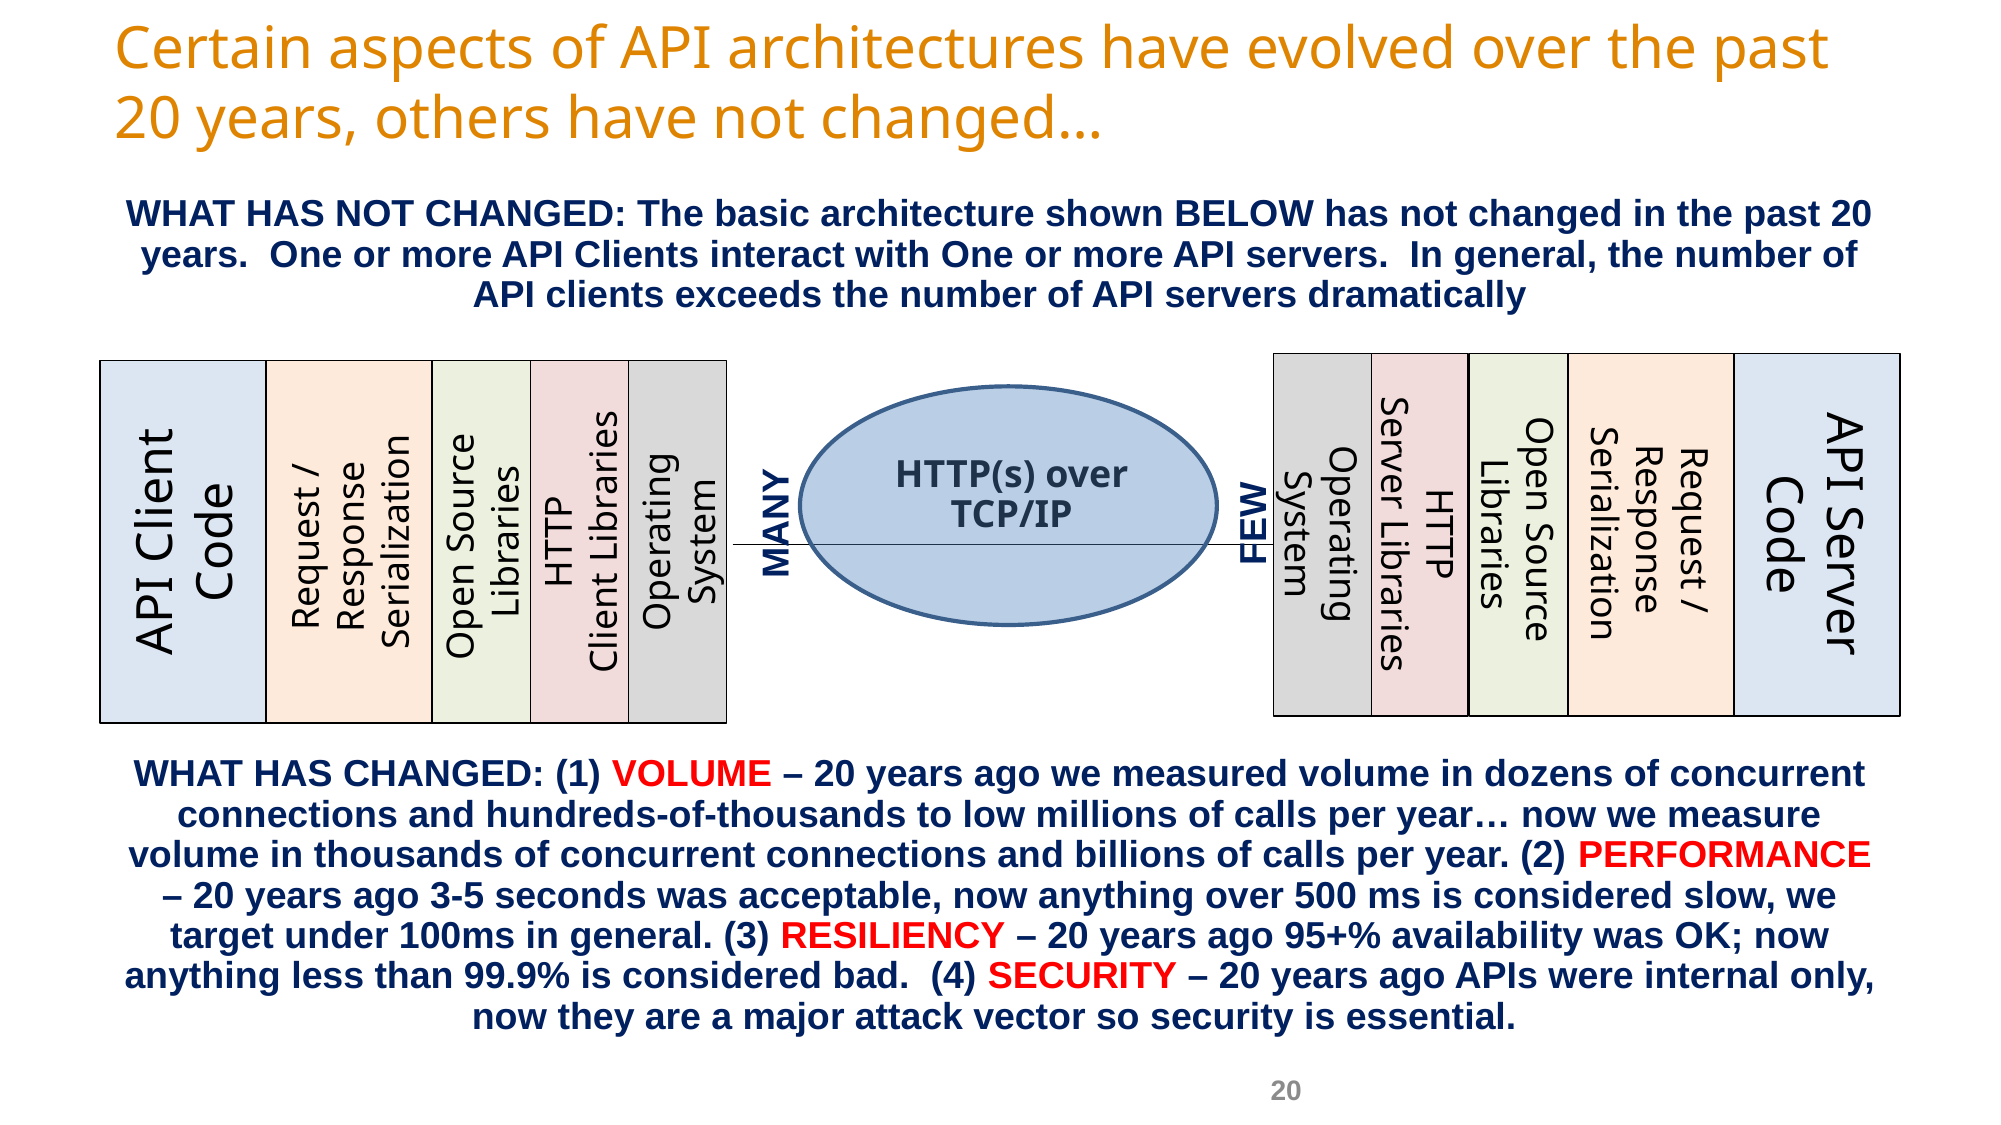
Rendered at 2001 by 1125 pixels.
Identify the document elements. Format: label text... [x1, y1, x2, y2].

text_box FEW [1226, 422, 1282, 625]
text_box WHAT HAS CHANGED: (1) VOLUME – 20 years ago we measured volume in dozens of concurrent connections and hundreds-of-thousands to low millions of calls per year… now we measure volume in thousands of concurrent connections and billions of calls per year. (2) PERFORMANCE – 20 years ago 3-5 seconds was acceptable, now anything over 500 ms is considered slow, we target under 100ms in general. (3) RESILIENCY – 20 years ago 95+% availability was OK; now anything less than 99.9% is considered bad. (4) SECURITY – 20 years ago APIs were internal only, now they are a major attack vector so security is essential. [99, 747, 1900, 1045]
text_box HTTP Server Libraries [1372, 353, 1468, 716]
slide_number 20 [683, 1060, 1317, 1121]
text_box Operating System [628, 360, 727, 724]
text_box API Server Code [1734, 353, 1900, 716]
text_box WHAT HAS NOT CHANGED: The basic architecture shown BELOW has not changed in the past 20 years. One or more API Clients interact with One or more API servers. In general, the number of API clients exceeds the number of API servers dramatically [99, 187, 1900, 324]
text_box HTTP Client Libraries [530, 360, 628, 724]
text_box Request / Response Serialization [265, 360, 432, 724]
text_box Open Source Libraries [1469, 353, 1568, 716]
text_box Operating System [1273, 353, 1372, 716]
text_box Request / Response Serialization [1568, 353, 1734, 716]
text_box [813, 552, 1204, 628]
title Certain aspects of API architectures have evolved over the past 20 years, others have not changed… [99, 22, 1900, 138]
text_box [804, 384, 1219, 543]
text_box MANY [748, 422, 804, 543]
text_box API Client Code [99, 360, 265, 724]
text_box Open Source Libraries [432, 360, 530, 724]
text_box MANY [748, 552, 804, 625]
